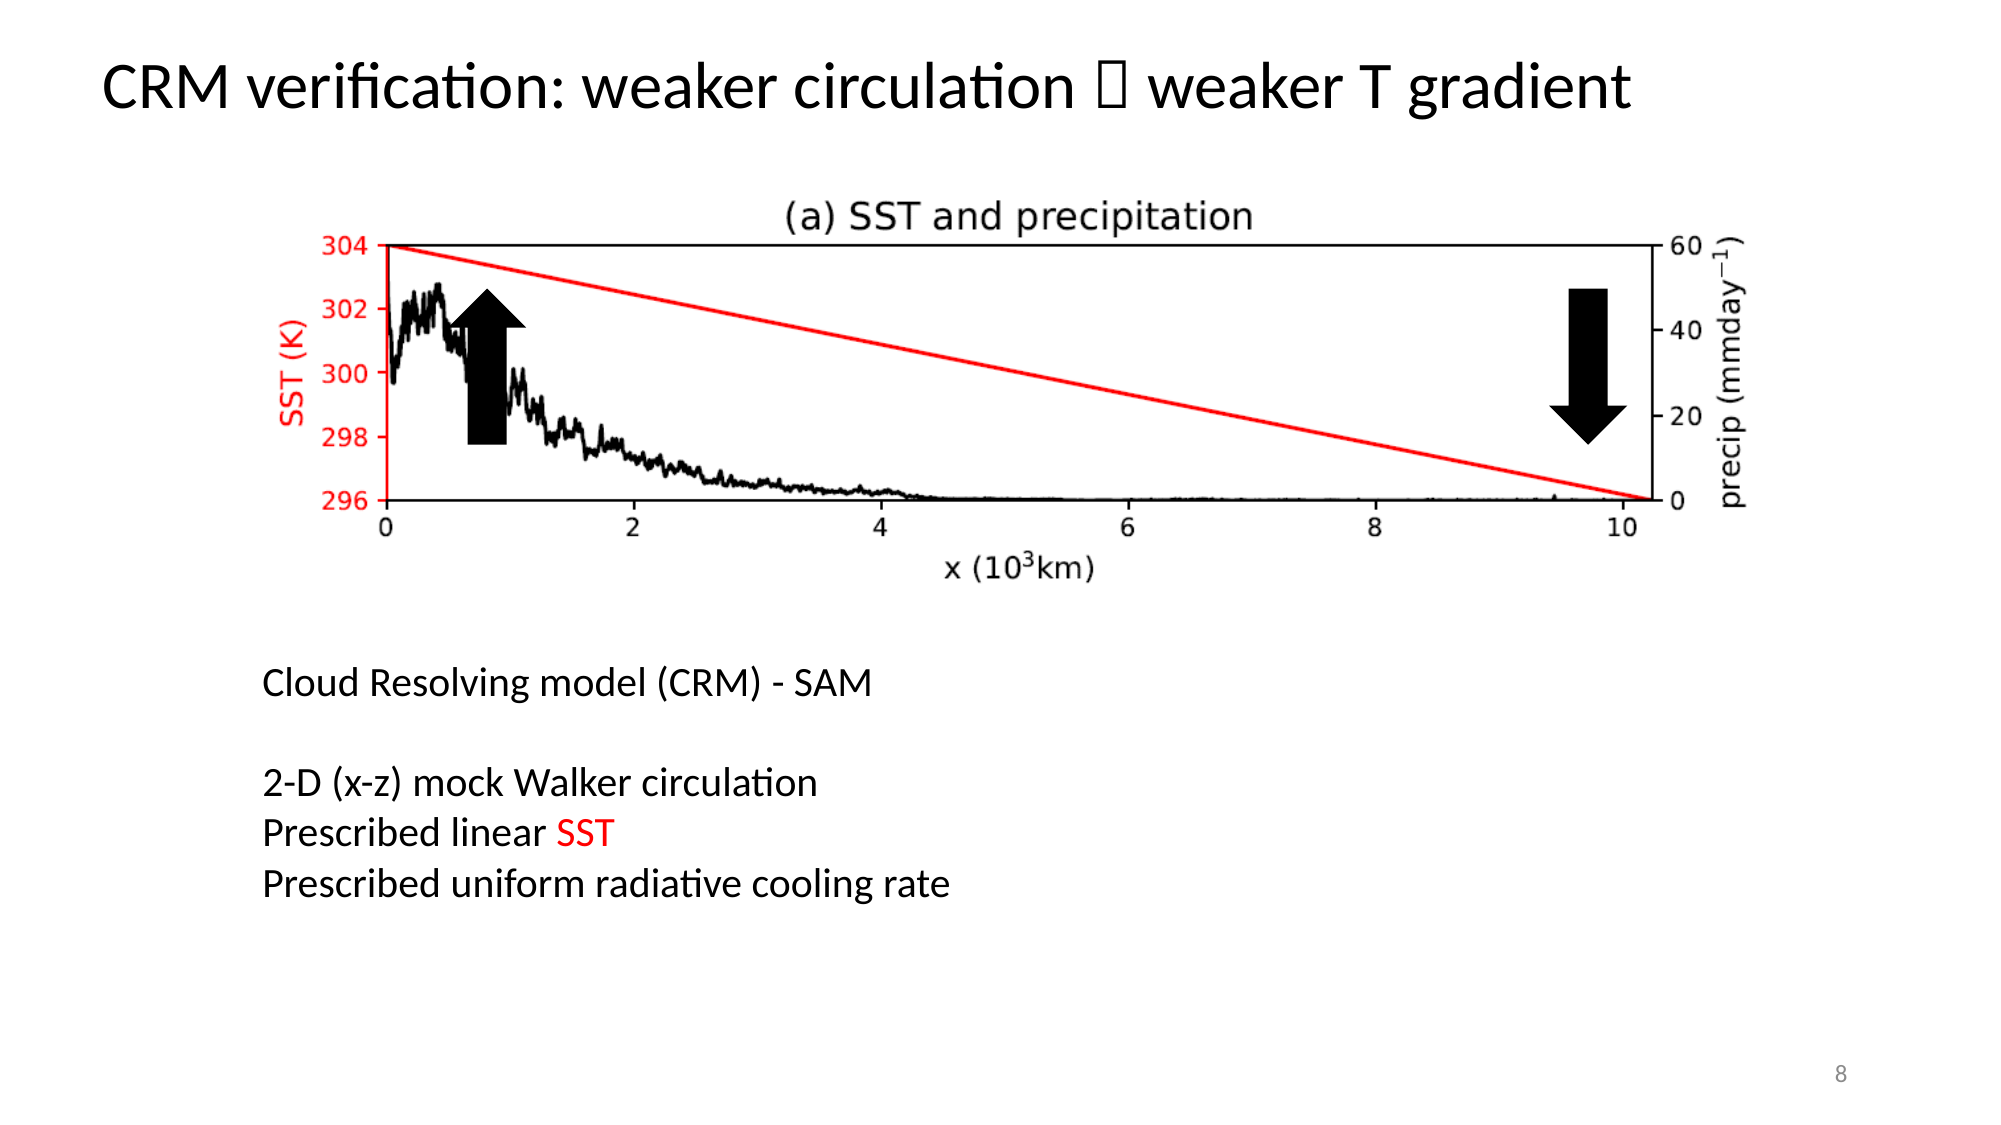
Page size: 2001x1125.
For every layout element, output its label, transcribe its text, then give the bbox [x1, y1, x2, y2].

text_box CRM verification: weaker circulation  weaker T gradient [87, 34, 1972, 129]
text_box Cloud Resolving model (CRM) - SAM 2-D (x-z) mock Walker circulation Prescribed linear SST Prescribed uniform radiative cooling rate [247, 647, 1163, 913]
slide_number 8 [1412, 1042, 1863, 1103]
picture [247, 186, 1753, 592]
